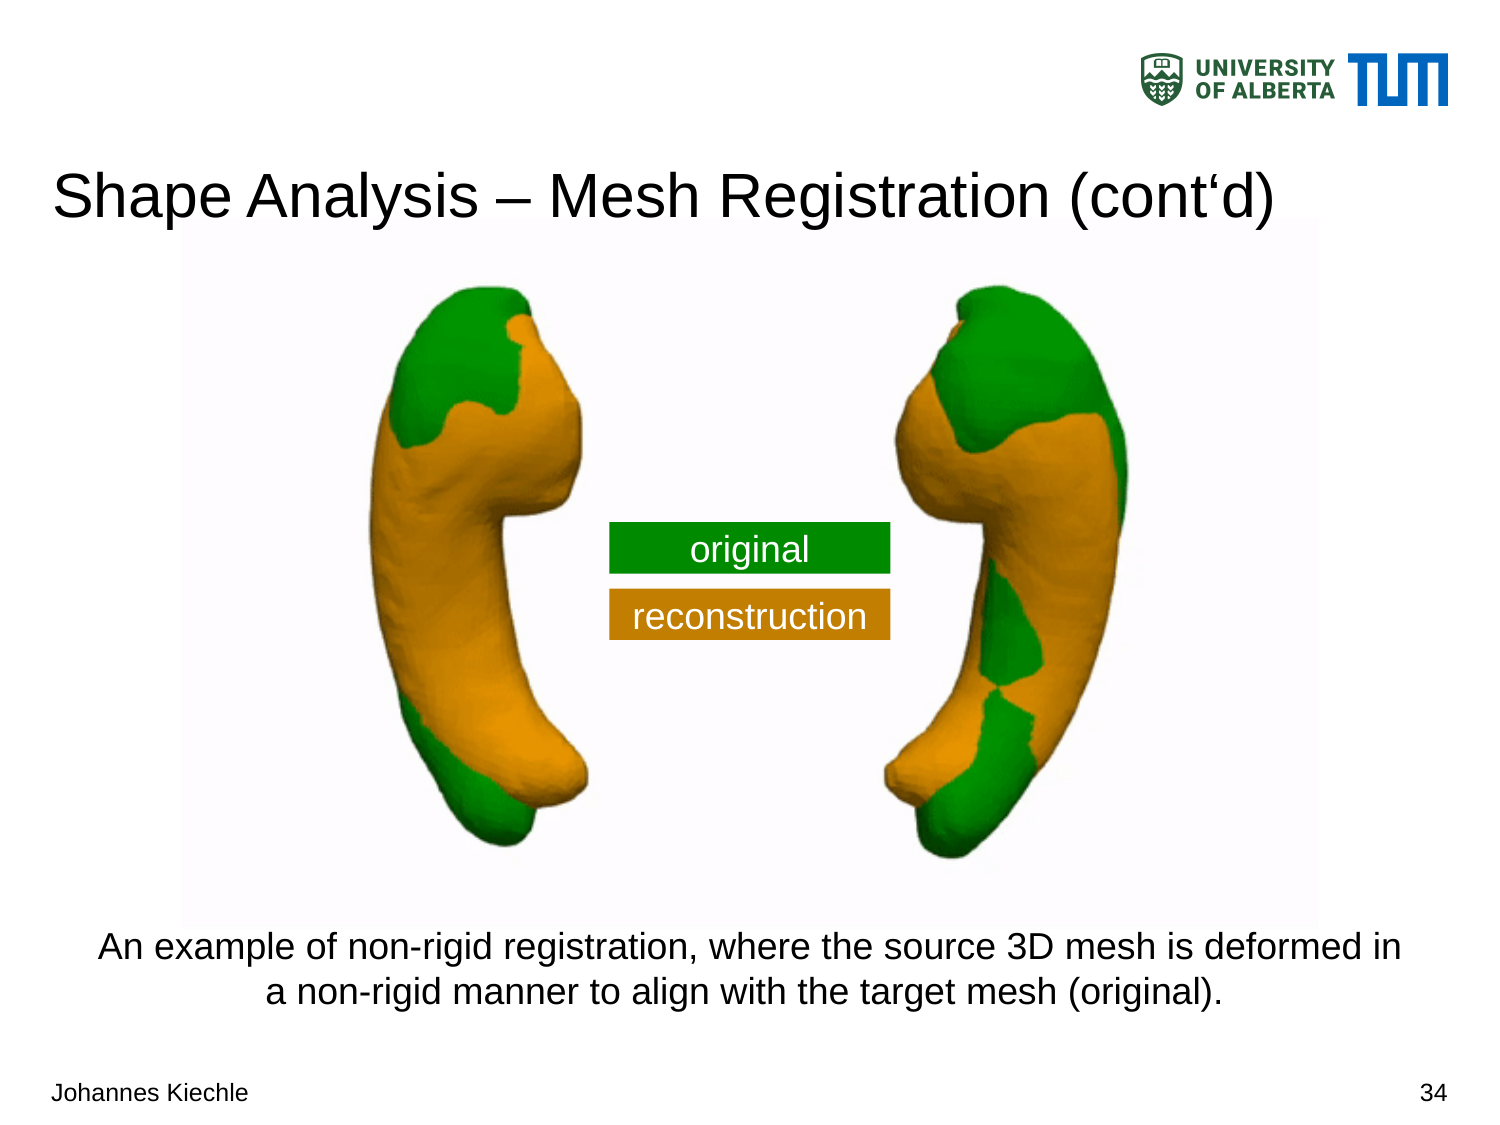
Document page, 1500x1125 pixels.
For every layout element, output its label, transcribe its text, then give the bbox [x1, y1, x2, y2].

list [181, 218, 1319, 930]
picture [1141, 53, 1335, 106]
title Shape Analysis – Mesh Registration (cont‘d) [52, 162, 1449, 231]
text_box An example of non-rigid registration, where the source 3D mesh is deformed in a non-rigid manner to align with the target mesh (original). [82, 914, 1418, 1020]
footer Johannes Kiechle [51, 1061, 1112, 1122]
slide_number 34 [1112, 1061, 1448, 1122]
